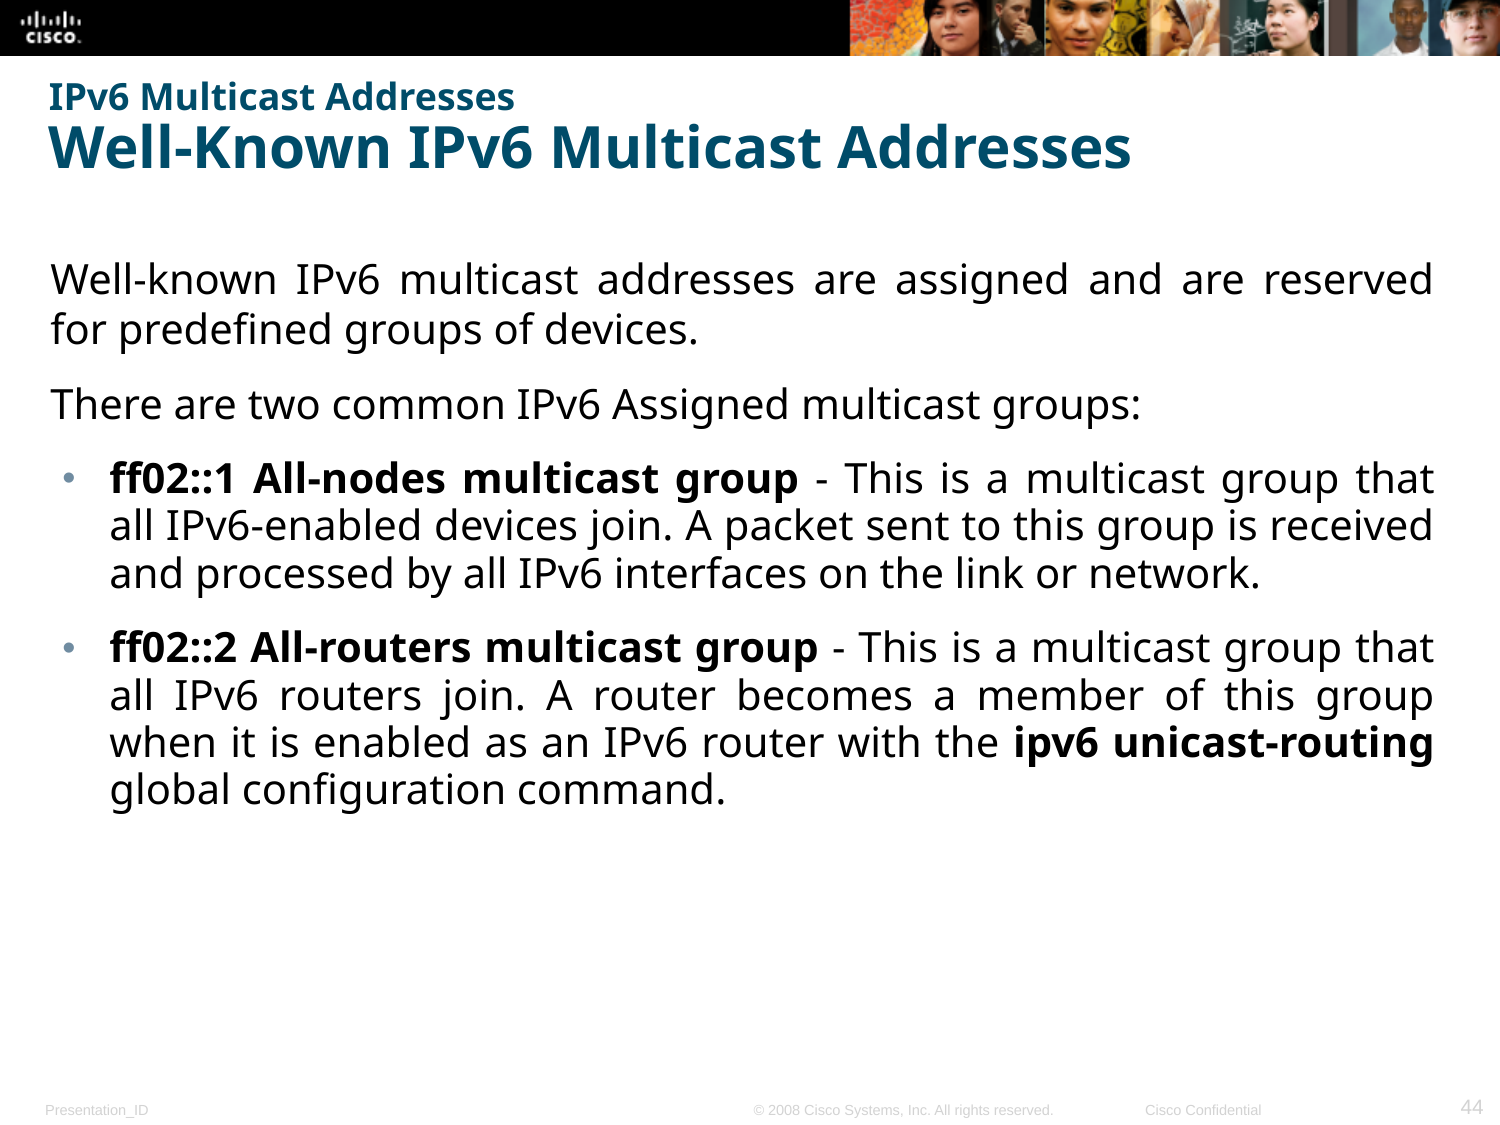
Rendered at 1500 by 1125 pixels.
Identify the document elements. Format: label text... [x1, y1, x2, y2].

picture [0, 0, 1500, 56]
title IPv6 Multicast Addresses Well-Known IPv6 Multicast Addresses [35, 68, 1405, 189]
list Well-known IPv6 multicast addresses are assigned and are reserved for predefined groups of devices. There are two common IPv6 Assigned multicast groups: ff02::1 All-nodes multicast group - This is a multicast group that all IPv6-enabled devices join. A packet sent to this group is received and processed by all IPv6 interfaces on the link or network. ff02::2 All-routers multicast group - This is a multicast group that all IPv6 routers join. A router becomes a member of this group when it is enabled as an IPv6 router with the ipv6 unicast-routing global configuration command. [35, 245, 1450, 628]
